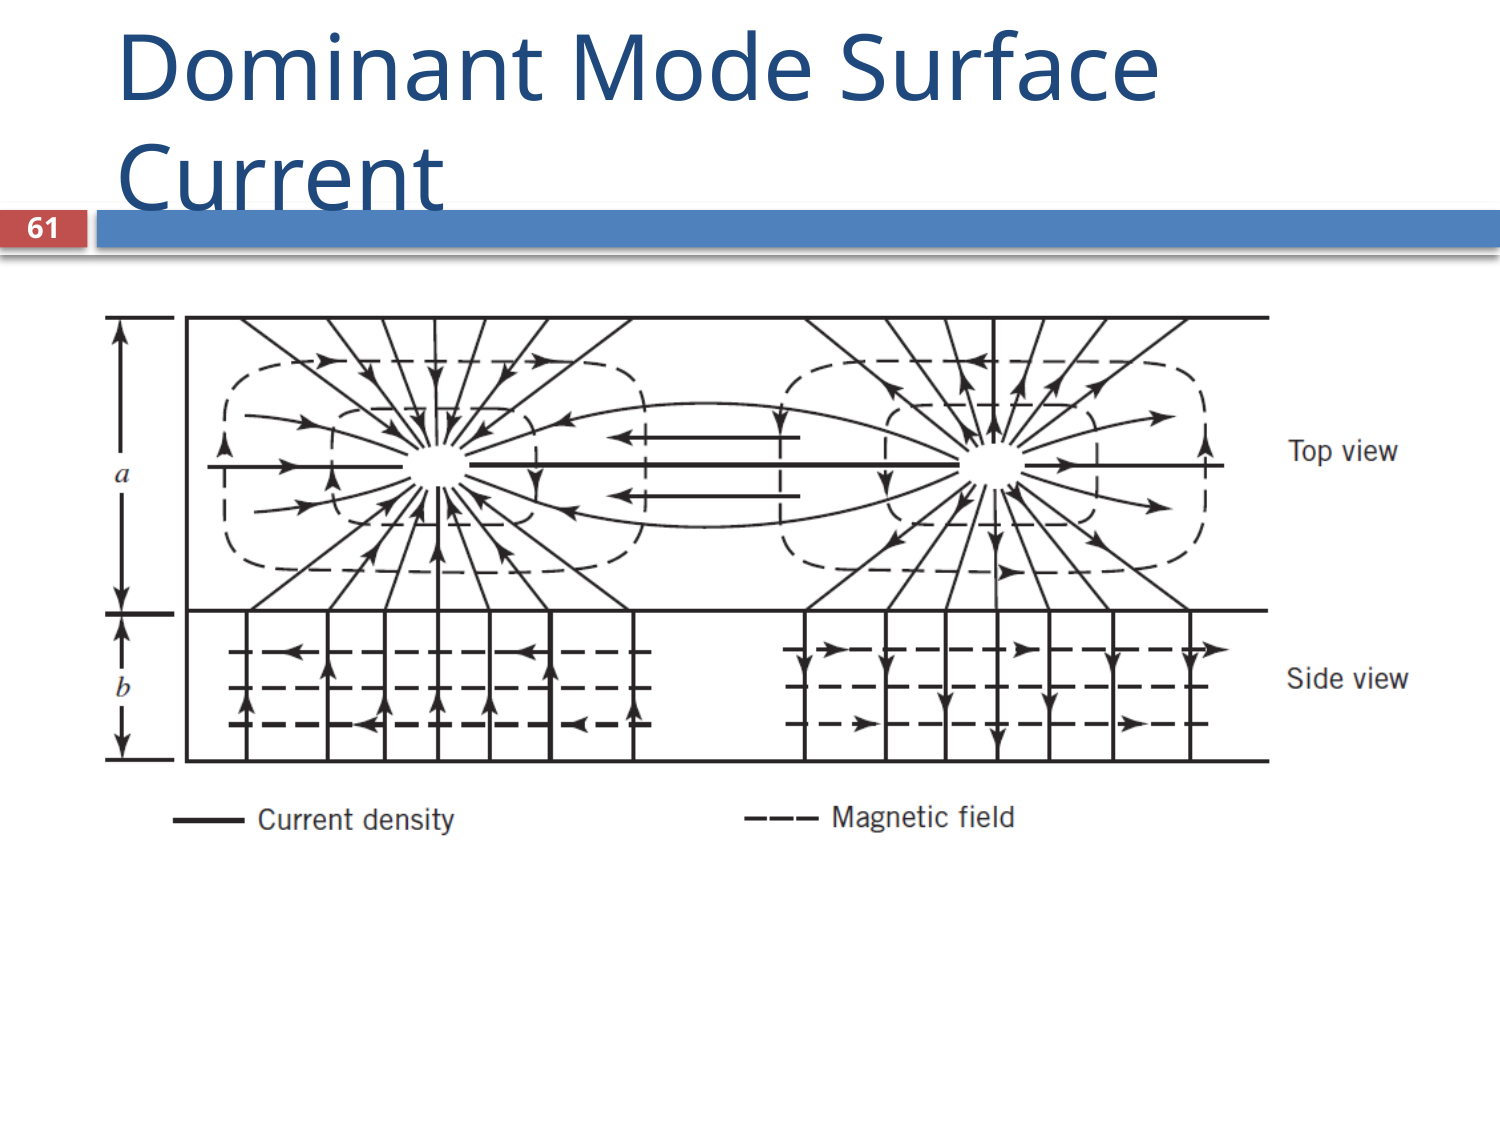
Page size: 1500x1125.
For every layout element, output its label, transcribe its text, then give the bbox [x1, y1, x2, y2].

slide_number 61 [0, 208, 88, 249]
picture [100, 312, 1412, 837]
title Dominant Mode Surface Current [100, 37, 1438, 200]
